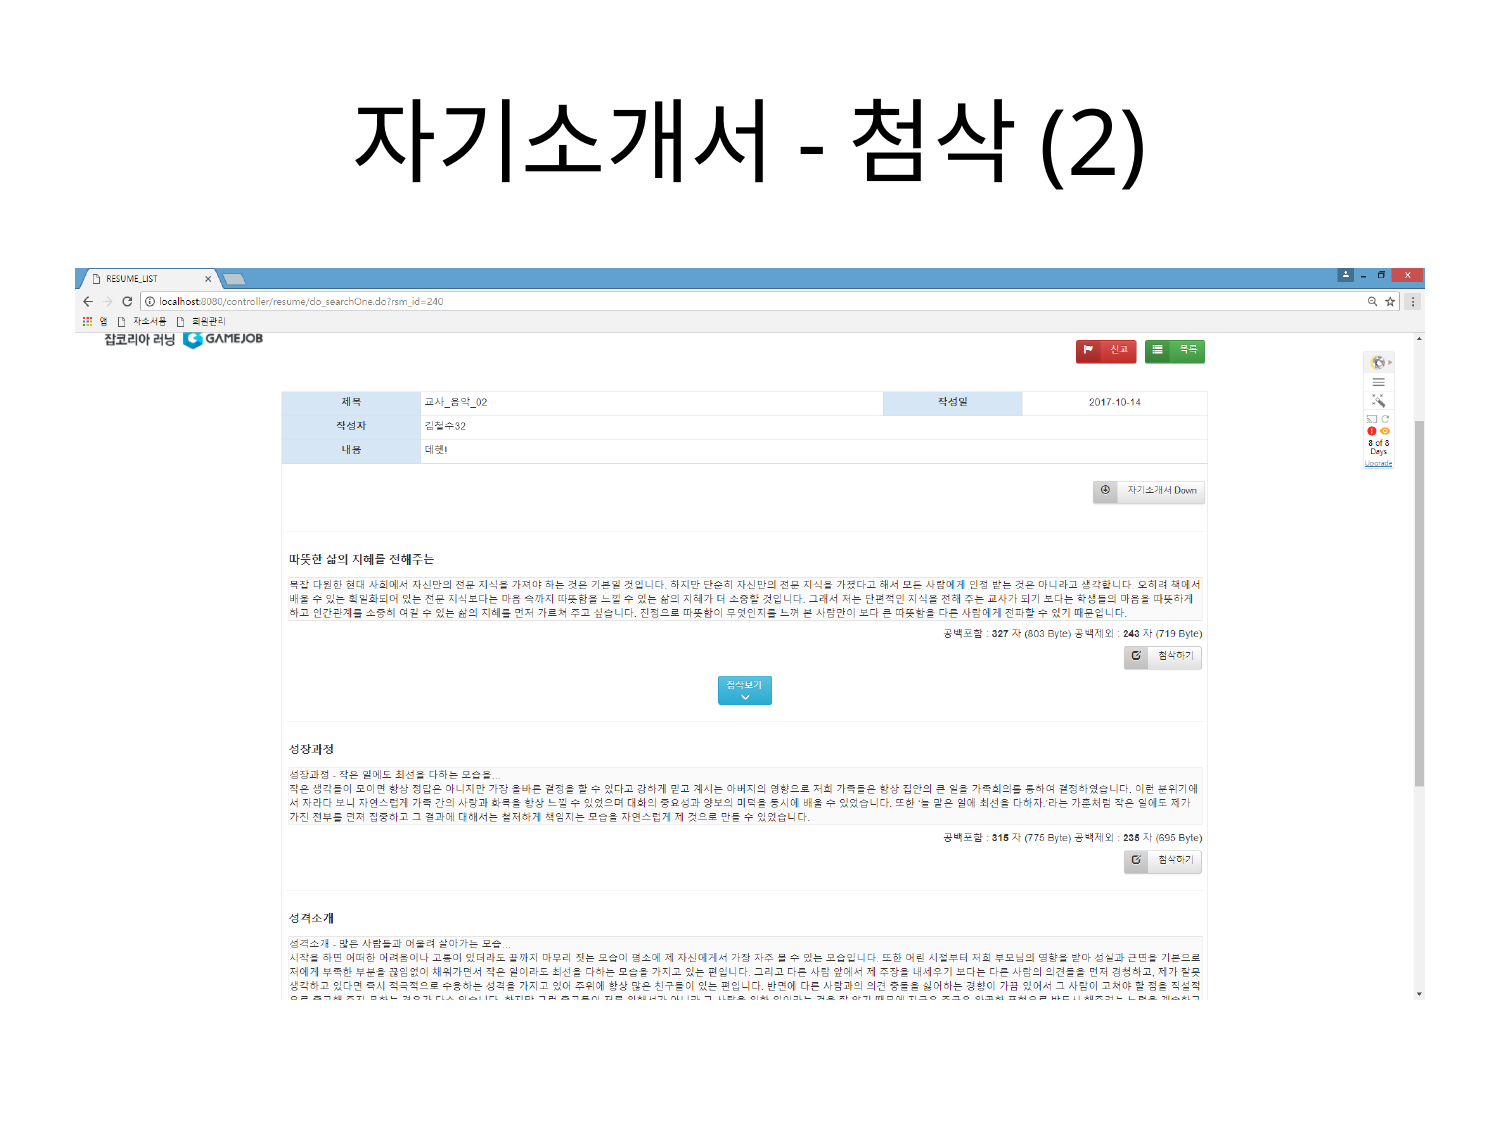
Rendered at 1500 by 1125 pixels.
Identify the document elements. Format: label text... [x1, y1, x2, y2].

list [74, 267, 1426, 1000]
title 자기소개서-첨삭(2) [75, 45, 1425, 233]
